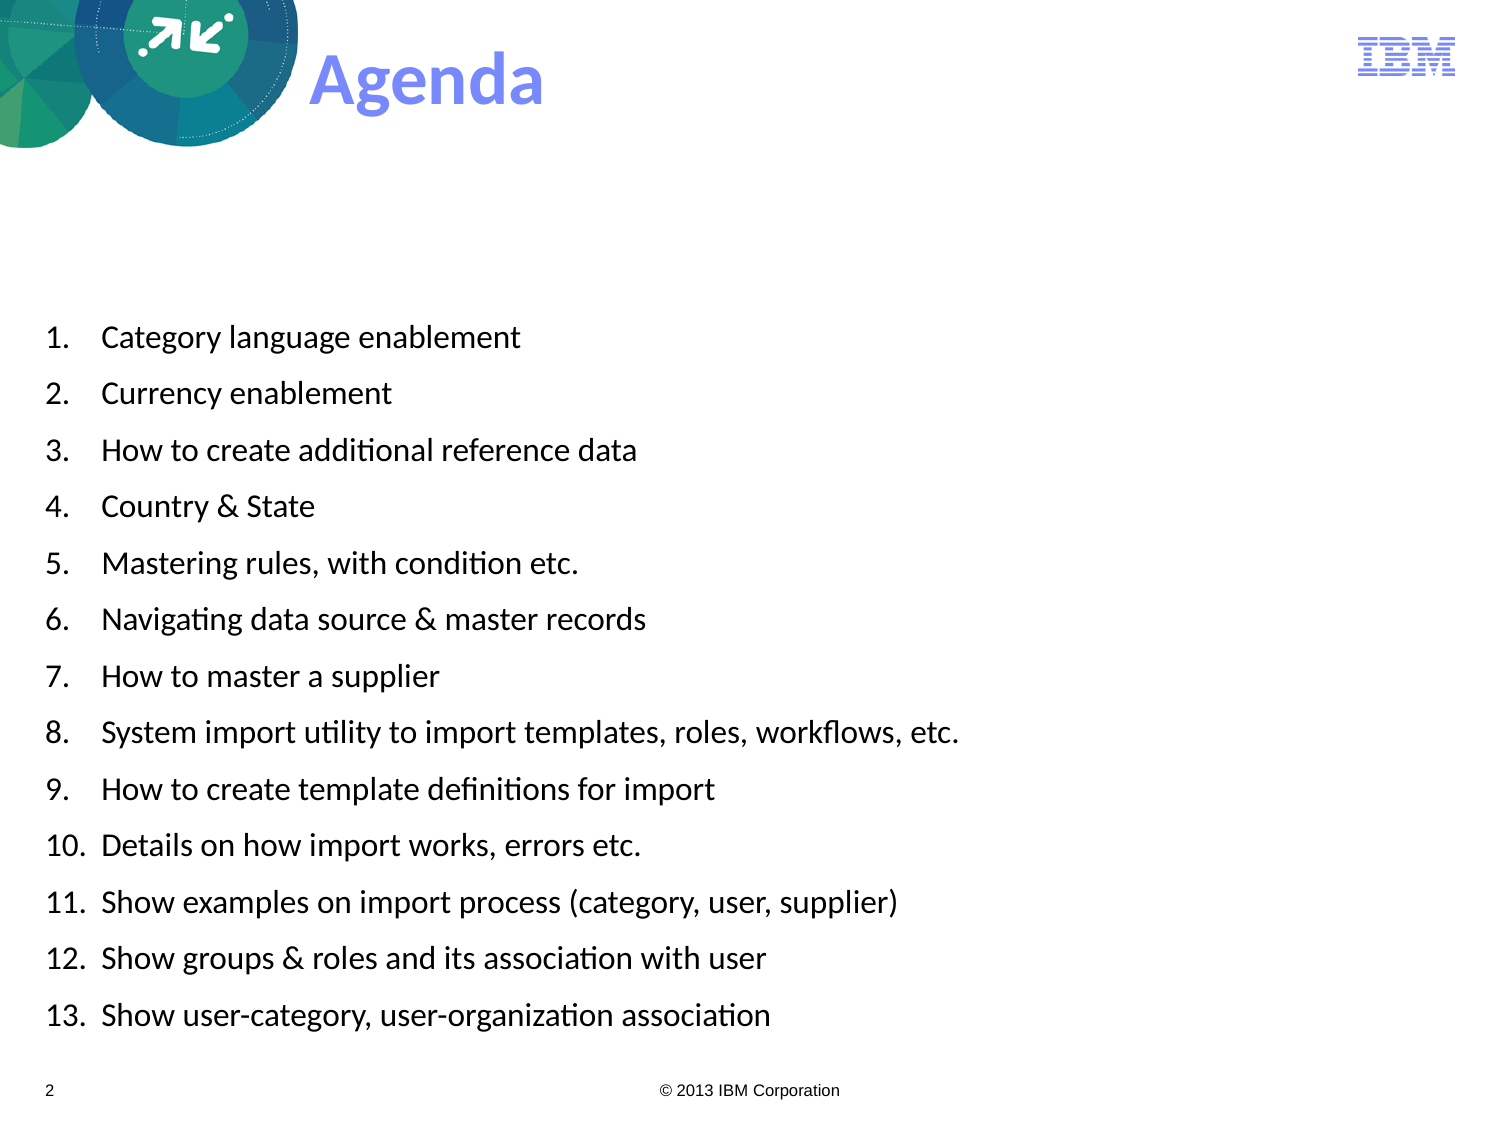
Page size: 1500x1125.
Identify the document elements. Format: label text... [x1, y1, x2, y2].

picture [0, 0, 313, 192]
slide_number 2 [29, 1072, 91, 1103]
title Agenda [295, 32, 1338, 138]
picture [1358, 37, 1455, 76]
list Category language enablement Currency enablement How to create additional reference data Country & State Mastering rules, with condition etc. Navigating data source & master records How to master a supplier System import utility to import templates, roles, workflows, etc. How to create template definitions for import Details on how import works, errors etc. Show examples on import process (category, user, supplier) Show groups & roles and its association with user Show user-category, user-organization association [29, 307, 1455, 1043]
